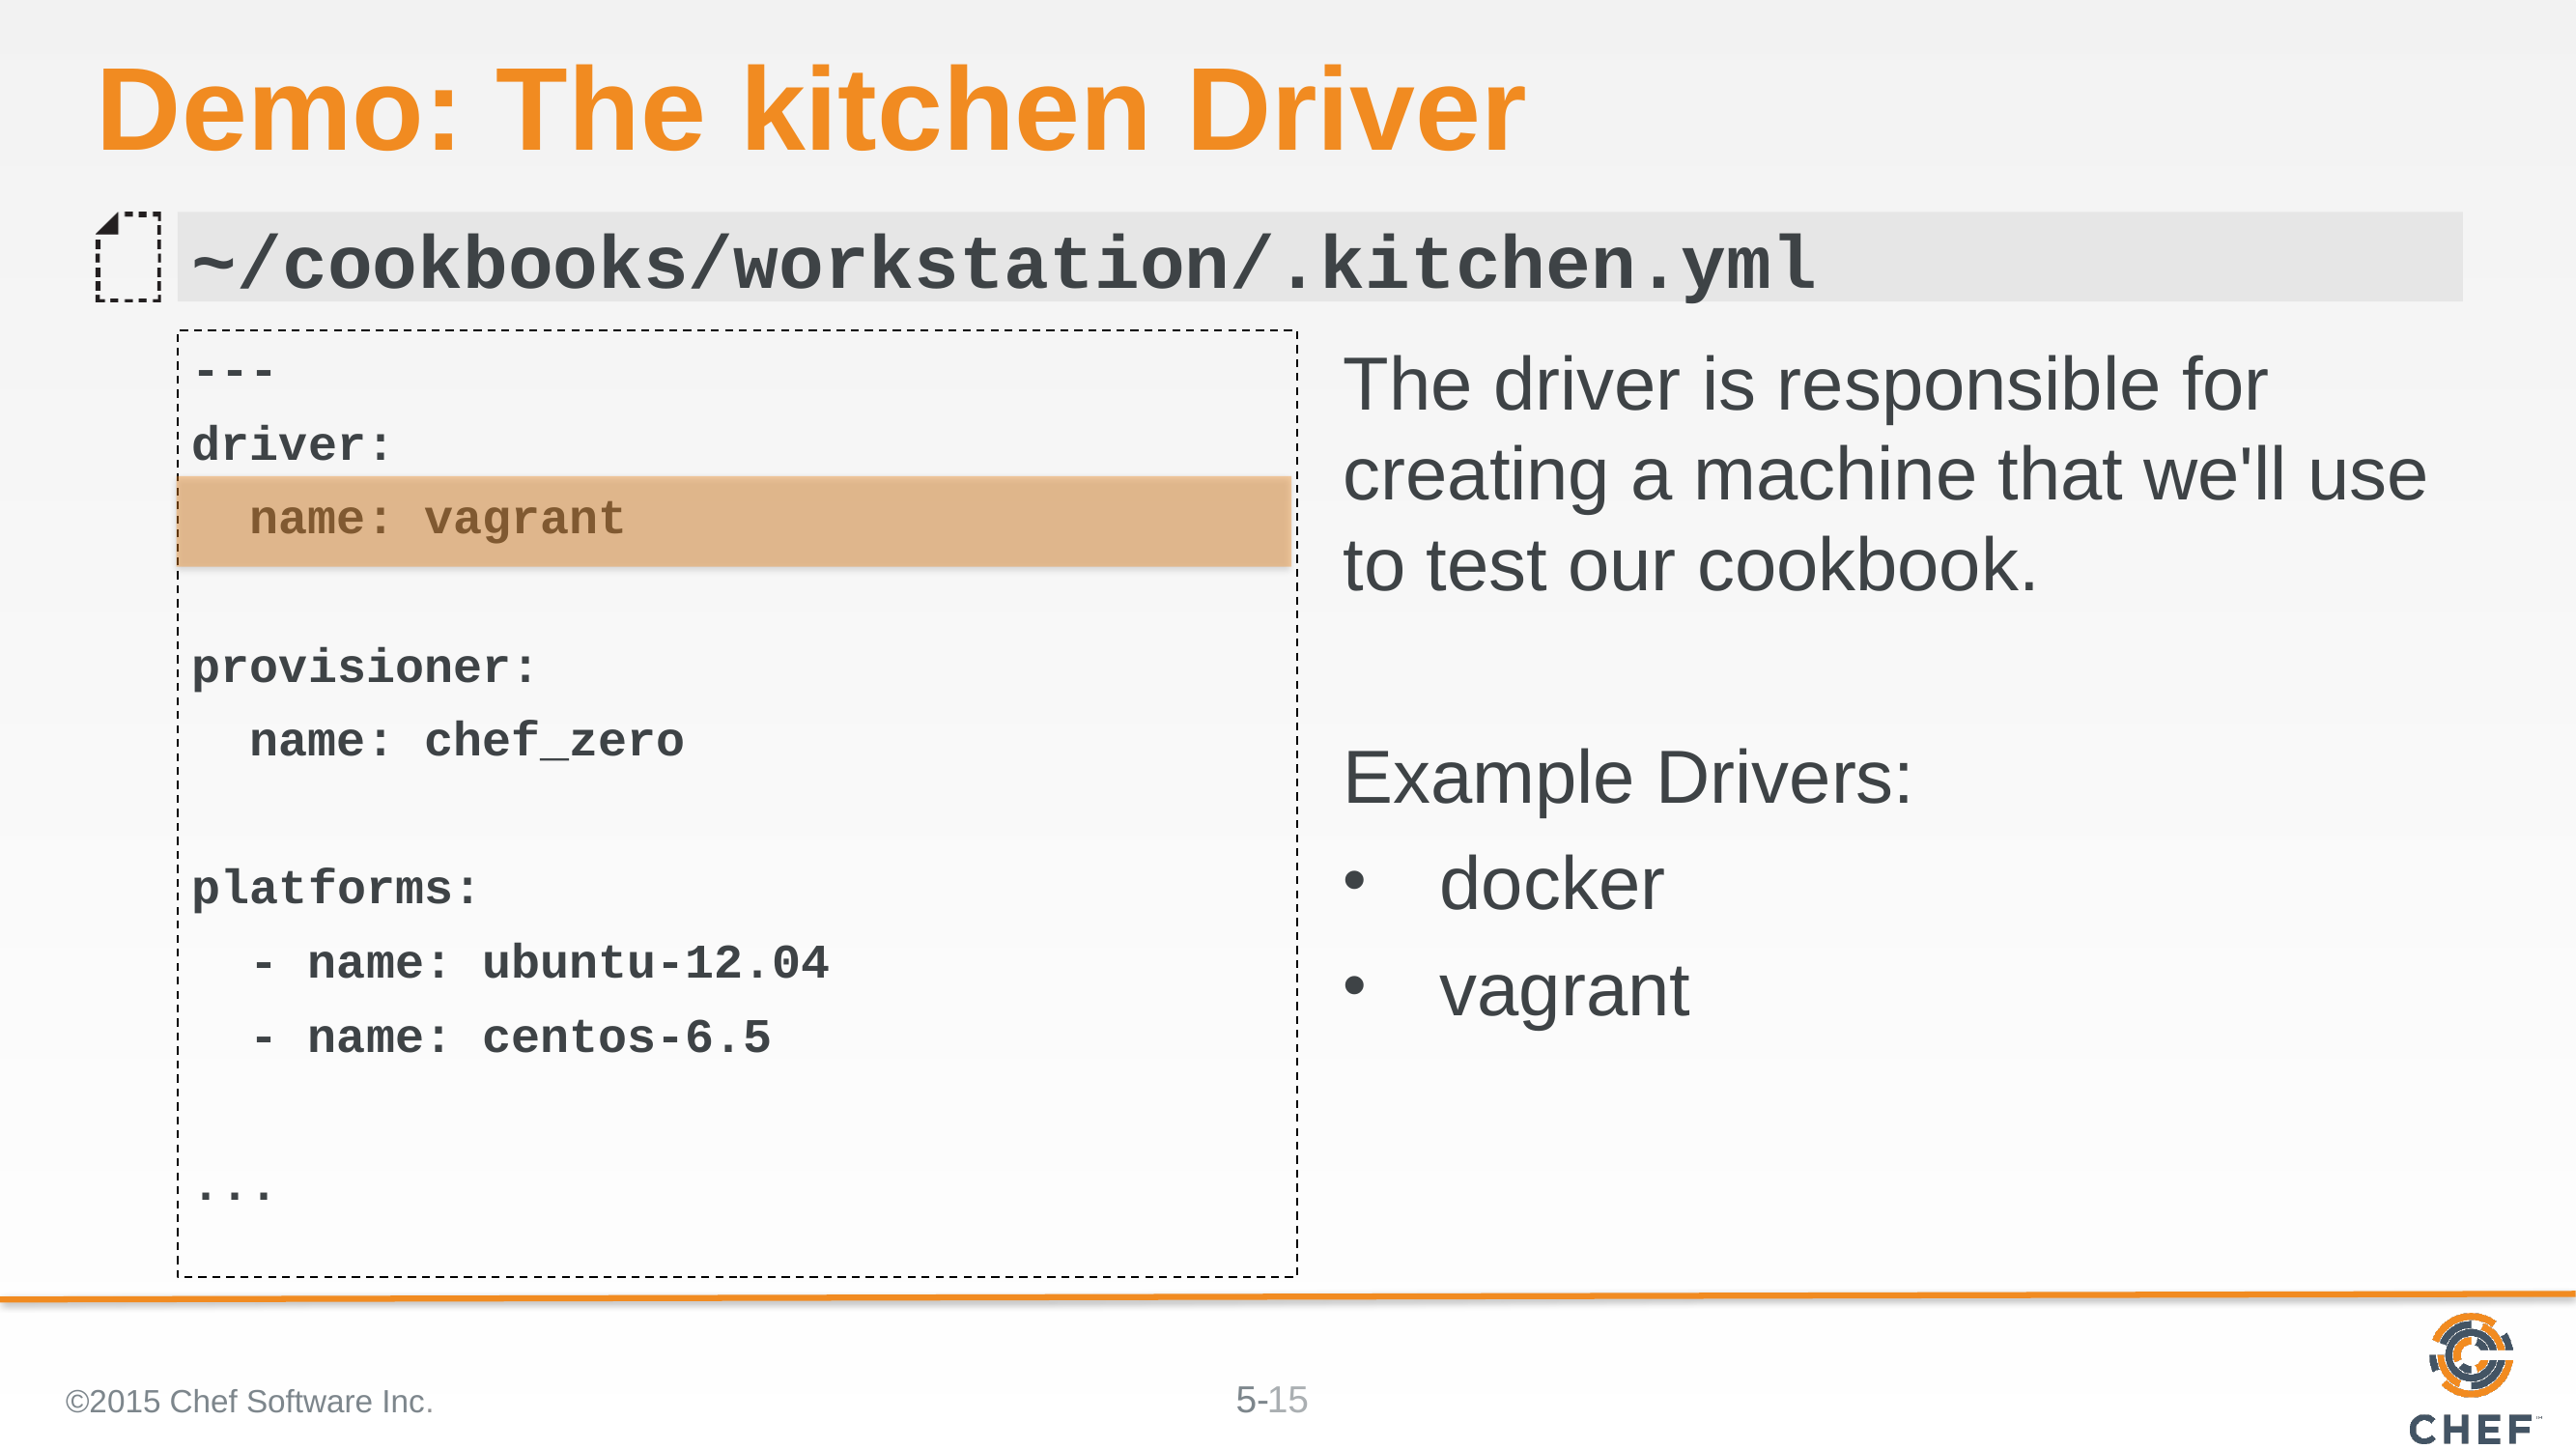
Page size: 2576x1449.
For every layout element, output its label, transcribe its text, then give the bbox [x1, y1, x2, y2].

list ~/cookbooks/workstation/.kitchen.yml [177, 212, 2463, 302]
text_box [176, 475, 1292, 567]
picture [2399, 1297, 2550, 1449]
list The driver is responsible for creating a machine that we'll use to test our cookbook. Example Drivers: docker vagrant [1343, 334, 2463, 1279]
slide_number 15 [998, 1359, 1578, 1437]
title Demo: The kitchen Driver [96, 48, 2463, 180]
list --- driver: name: vagrant provisioner: name: chef_zero platforms: - name: ubuntu-12.04 - name: centos-6.5 ... [177, 329, 1298, 1278]
footer ©2015 Chef Software Inc. [51, 1359, 952, 1440]
